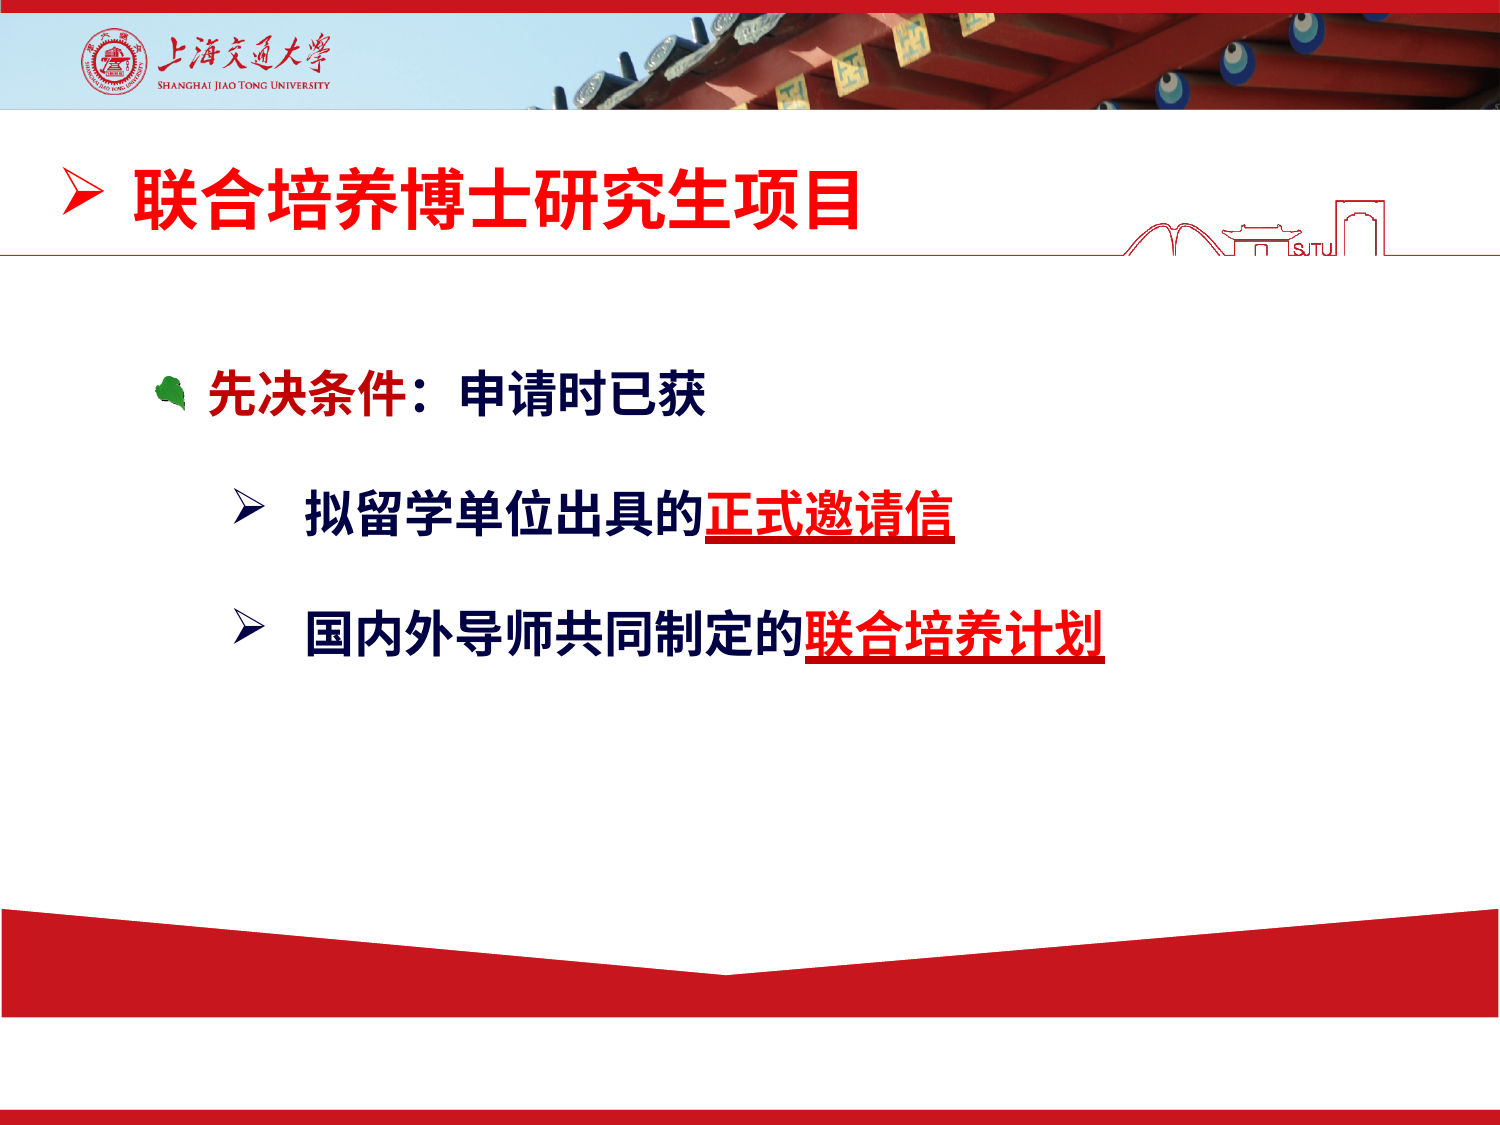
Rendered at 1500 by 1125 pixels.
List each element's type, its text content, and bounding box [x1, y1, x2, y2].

title 联合培养博士研究生项目 [43, 160, 1447, 255]
picture [0, 200, 1500, 256]
text_box 先决条件：申请时已获 拟留学单位出具的正式邀请信 国内外导师共同制定的联合培养计划 [139, 295, 1478, 730]
picture [154, 375, 185, 411]
picture [0, 0, 1500, 110]
text_box [0, 905, 1500, 1021]
